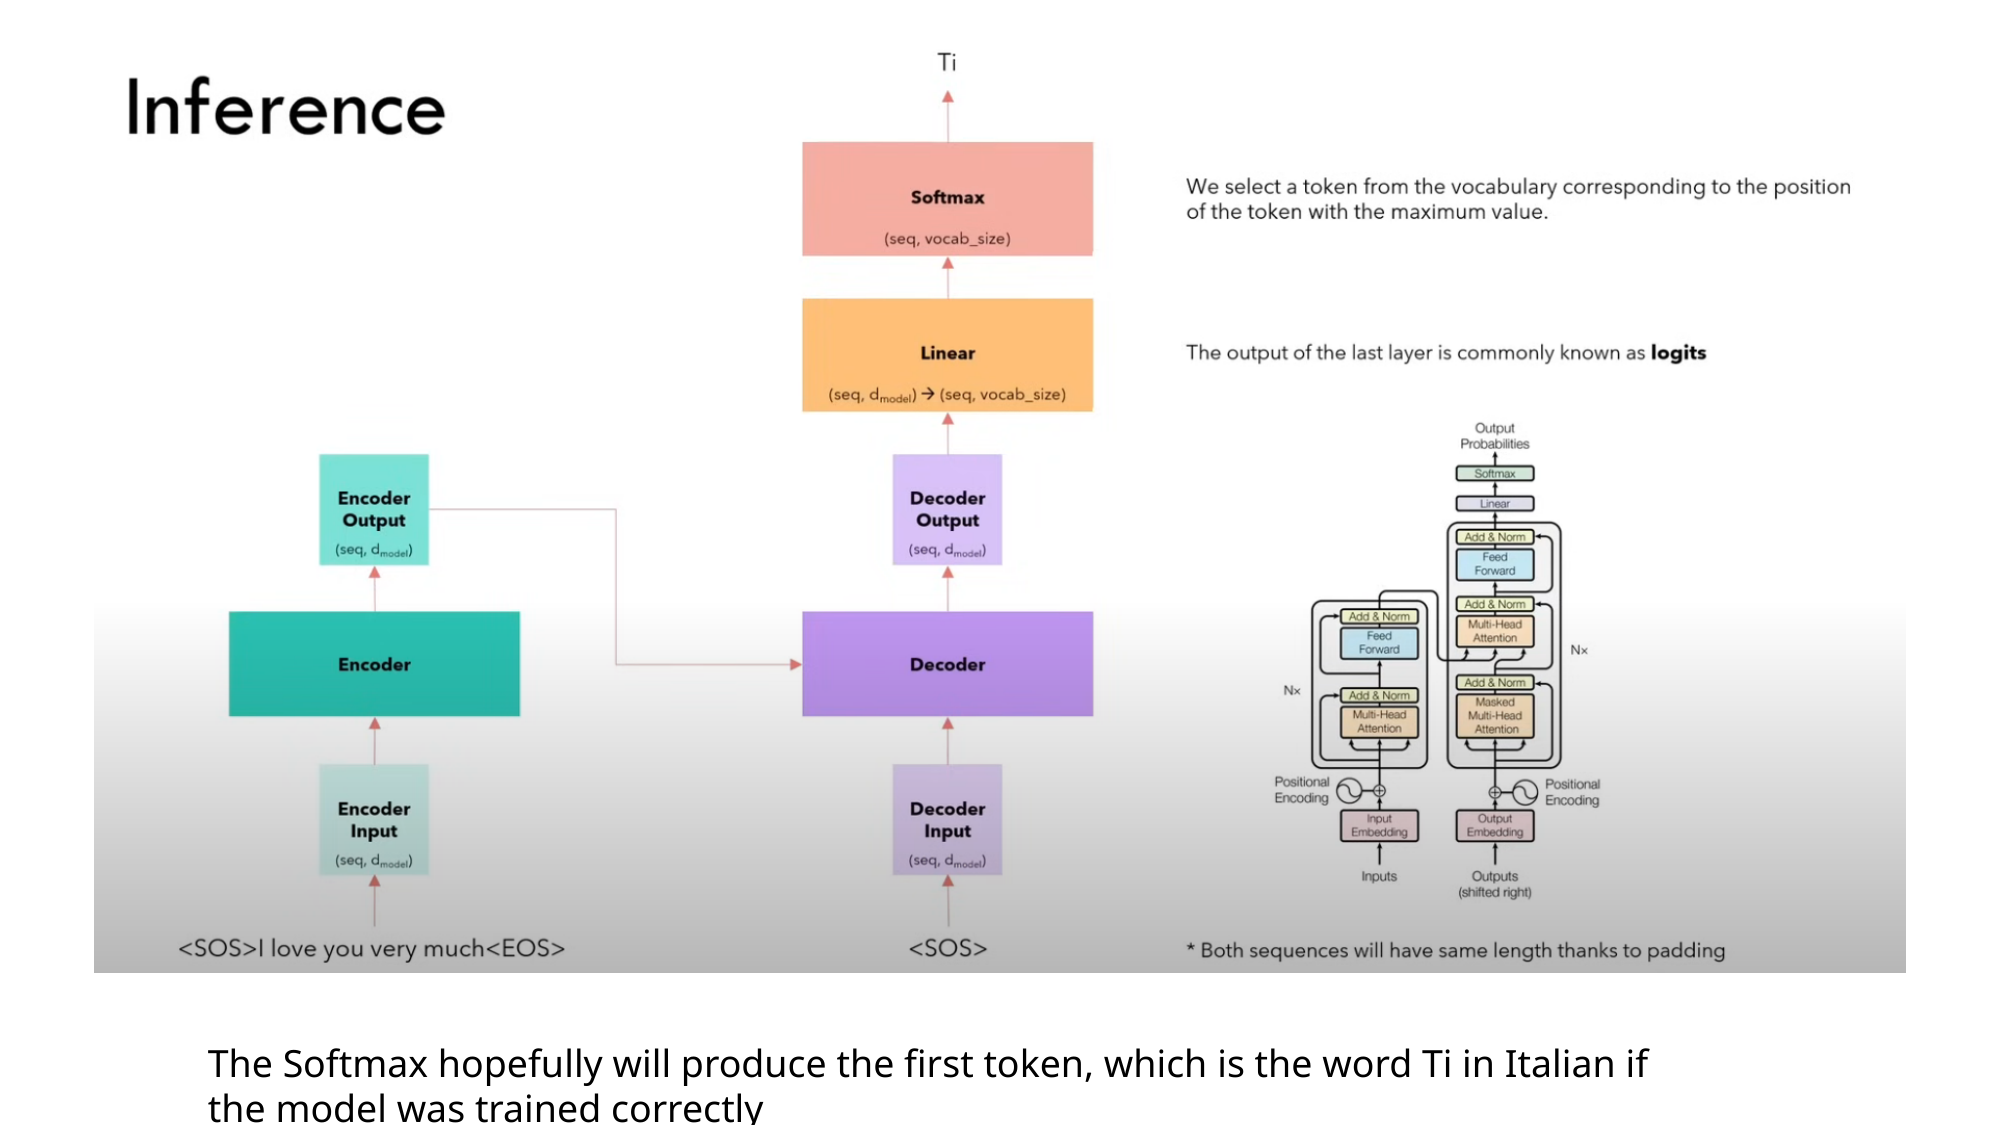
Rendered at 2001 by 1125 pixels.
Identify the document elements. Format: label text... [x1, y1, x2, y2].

text_box The Softmax hopefully will produce the first token, which is the word Ti in Italian if the model was trained correctly [192, 1032, 1677, 1125]
picture [94, 35, 1906, 974]
